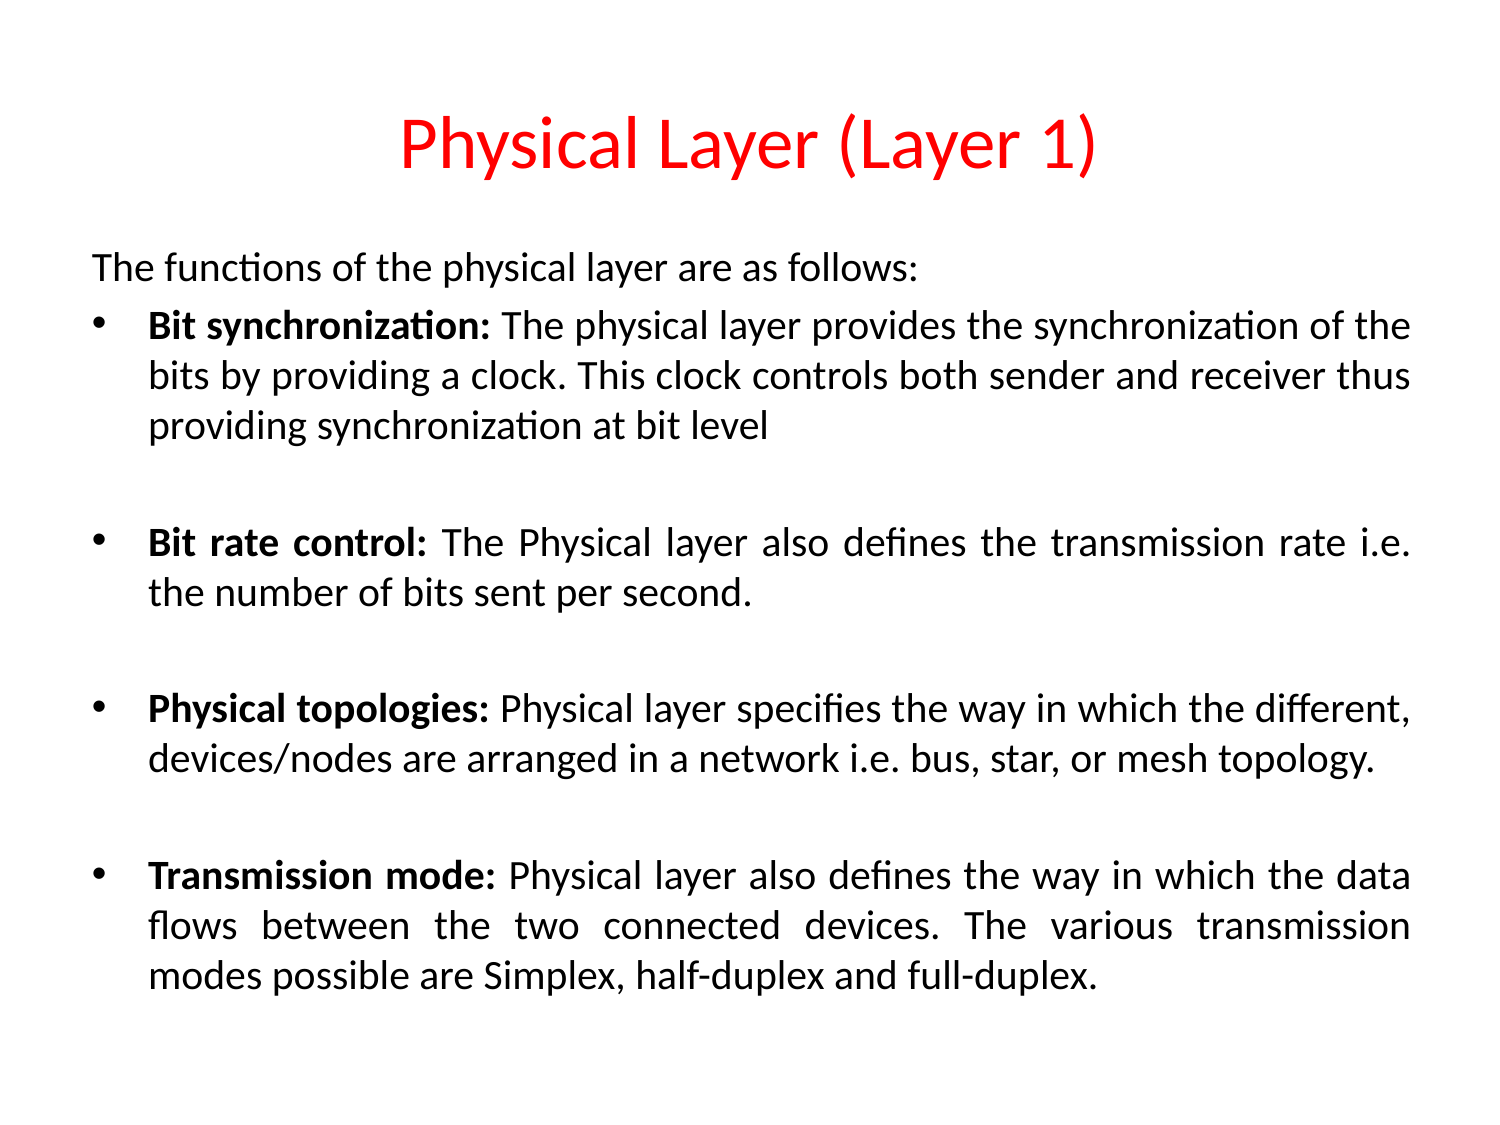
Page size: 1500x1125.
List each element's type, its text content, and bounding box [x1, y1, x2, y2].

title Physical Layer (Layer 1) [75, 45, 1425, 233]
list The functions of the physical layer are as follows: Bit synchronization: The physical layer provides the synchronization of the bits by providing a clock. This clock controls both sender and receiver thus providing synchronization at bit level Bit rate control: The Physical layer also defines the transmission rate i.e. the number of bits sent per second. Physical topologies: Physical layer specifies the way in which the different, devices/nodes are arranged in a network i.e. bus, star, or mesh topology. Transmission mode: Physical layer also defines the way in which the data flows between the two connected devices. The various transmission modes possible are Simplex, half-duplex and full-duplex. [76, 231, 1427, 1032]
